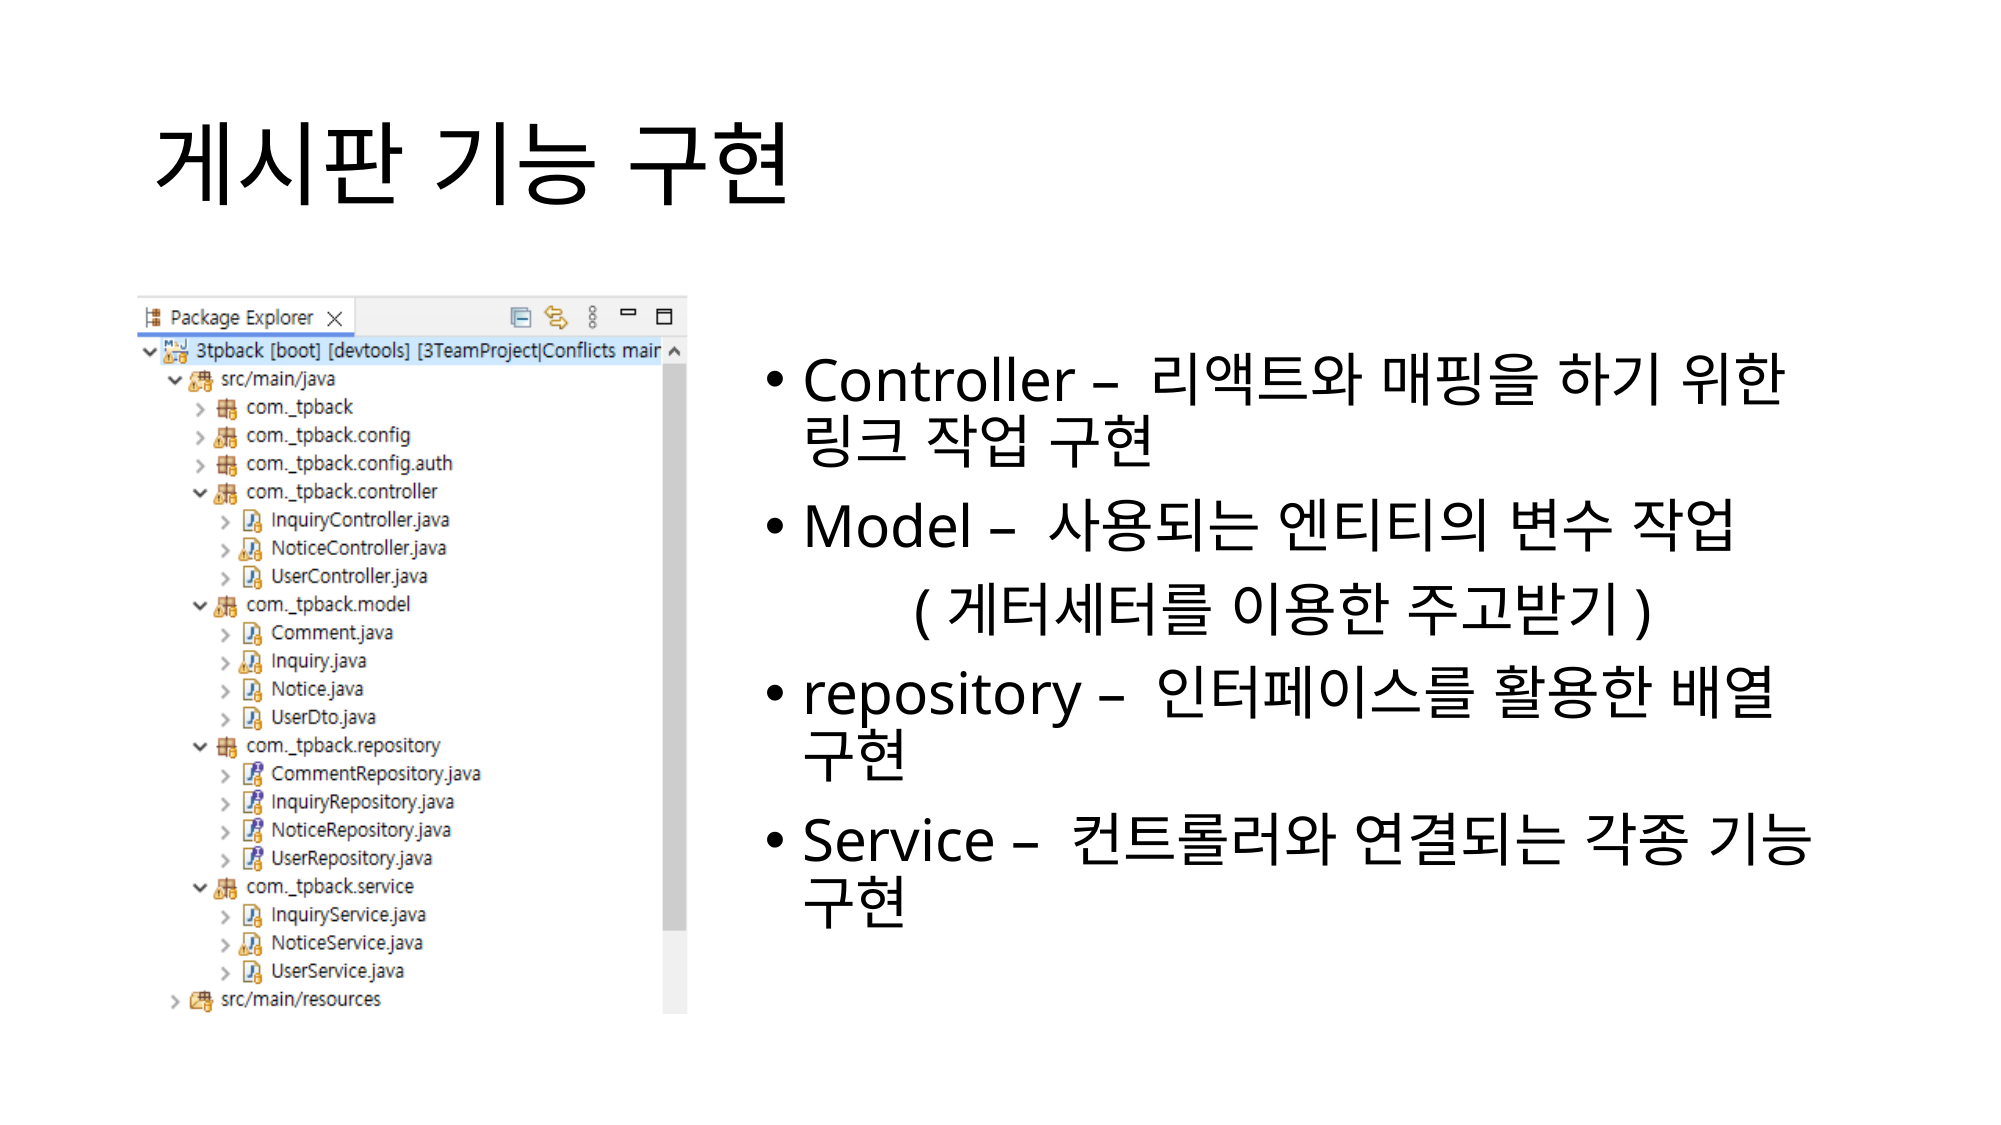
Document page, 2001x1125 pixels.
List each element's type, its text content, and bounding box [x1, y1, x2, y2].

picture [137, 295, 688, 1014]
list Controller – 리액트와 매핑을 하기 위한 링크 작업 구현 Model – 사용되는 엔티티의 변수 작업 (게터세터를 이용한 주고받기) repository – 인터페이스를 활용한 배열 구현 Service – 컨트롤러와 연결되는 각종 기능 구현 [749, 343, 1898, 966]
title 게시판 기능 구현 [137, 59, 1863, 278]
